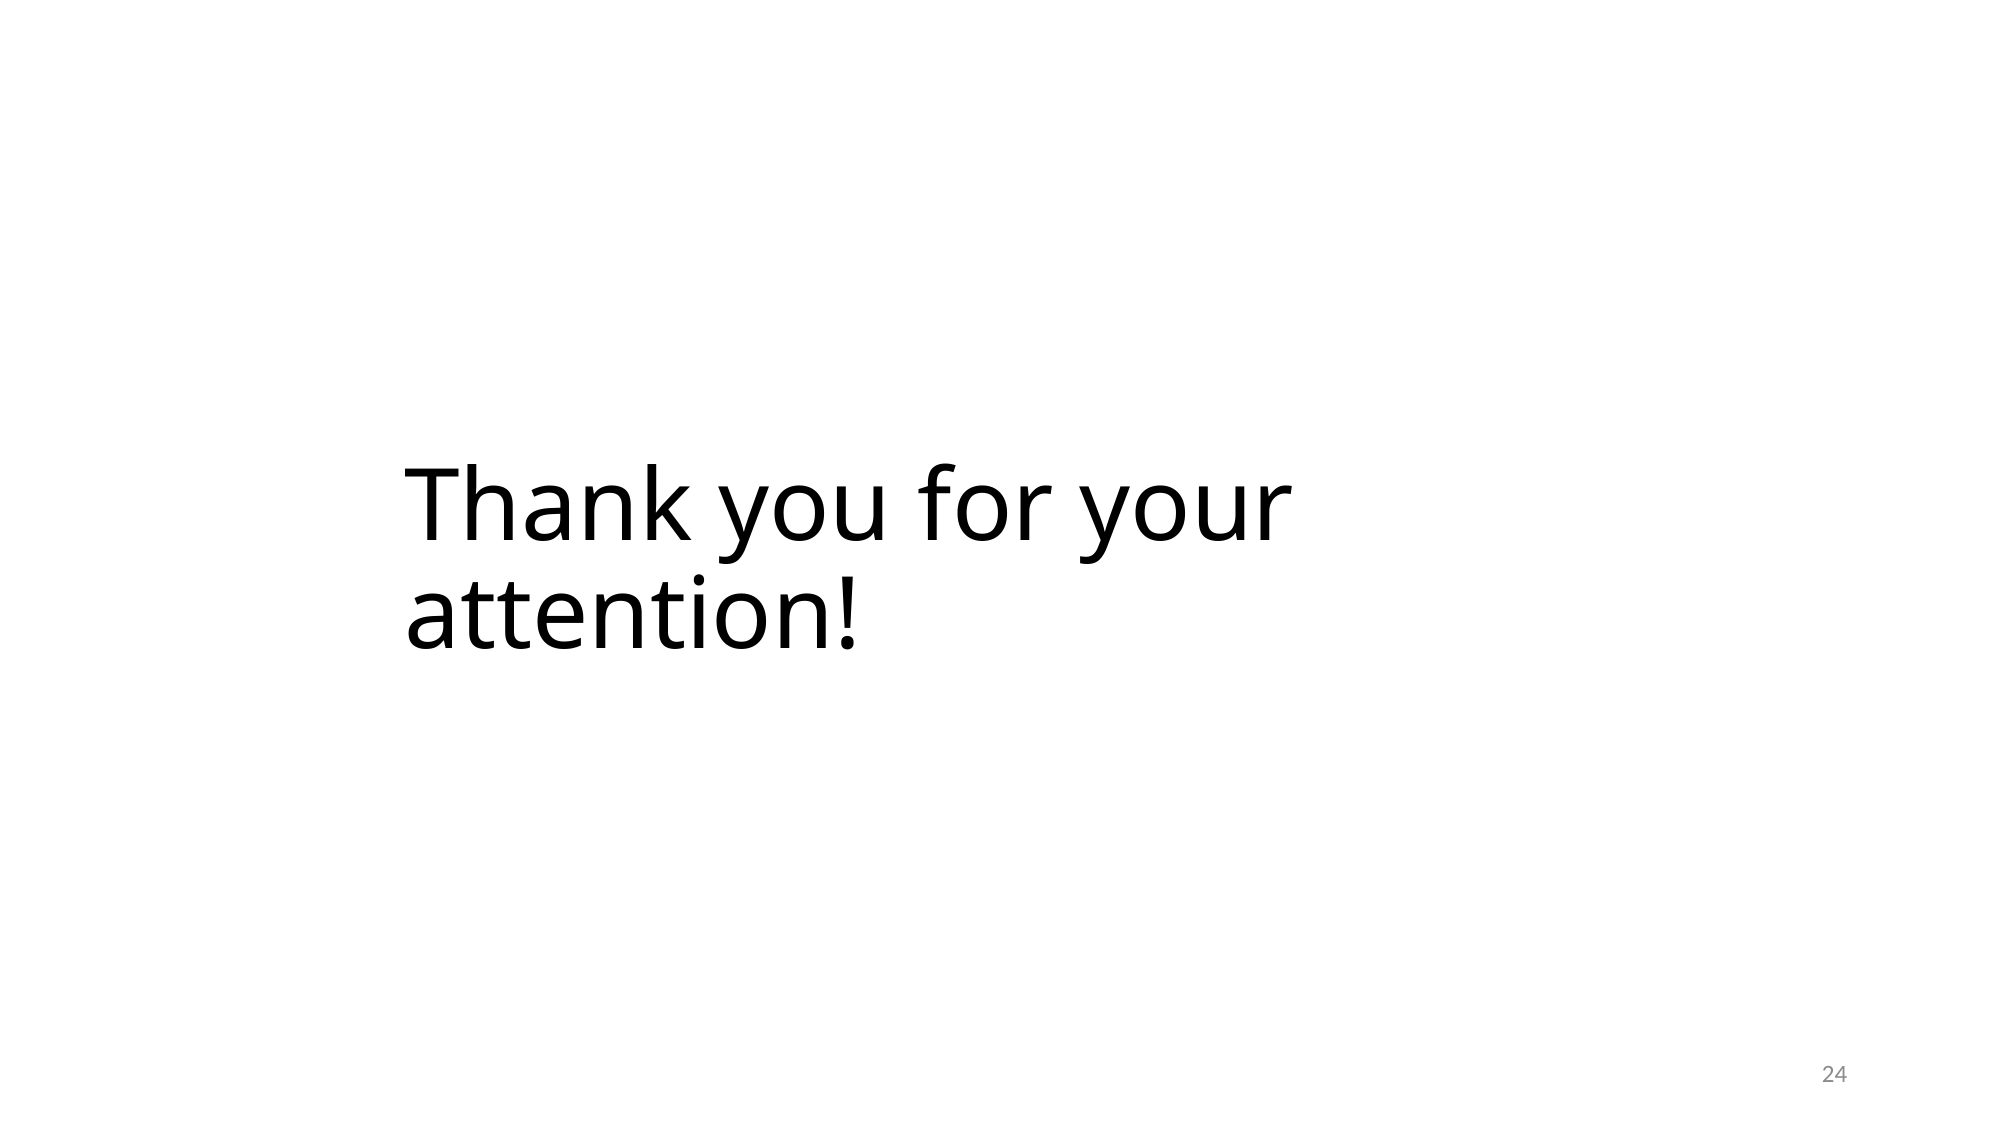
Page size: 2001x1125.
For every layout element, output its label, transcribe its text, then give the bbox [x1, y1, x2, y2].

title Thank you for your attention! [389, 453, 1611, 672]
slide_number 24 [1412, 1042, 1863, 1103]
